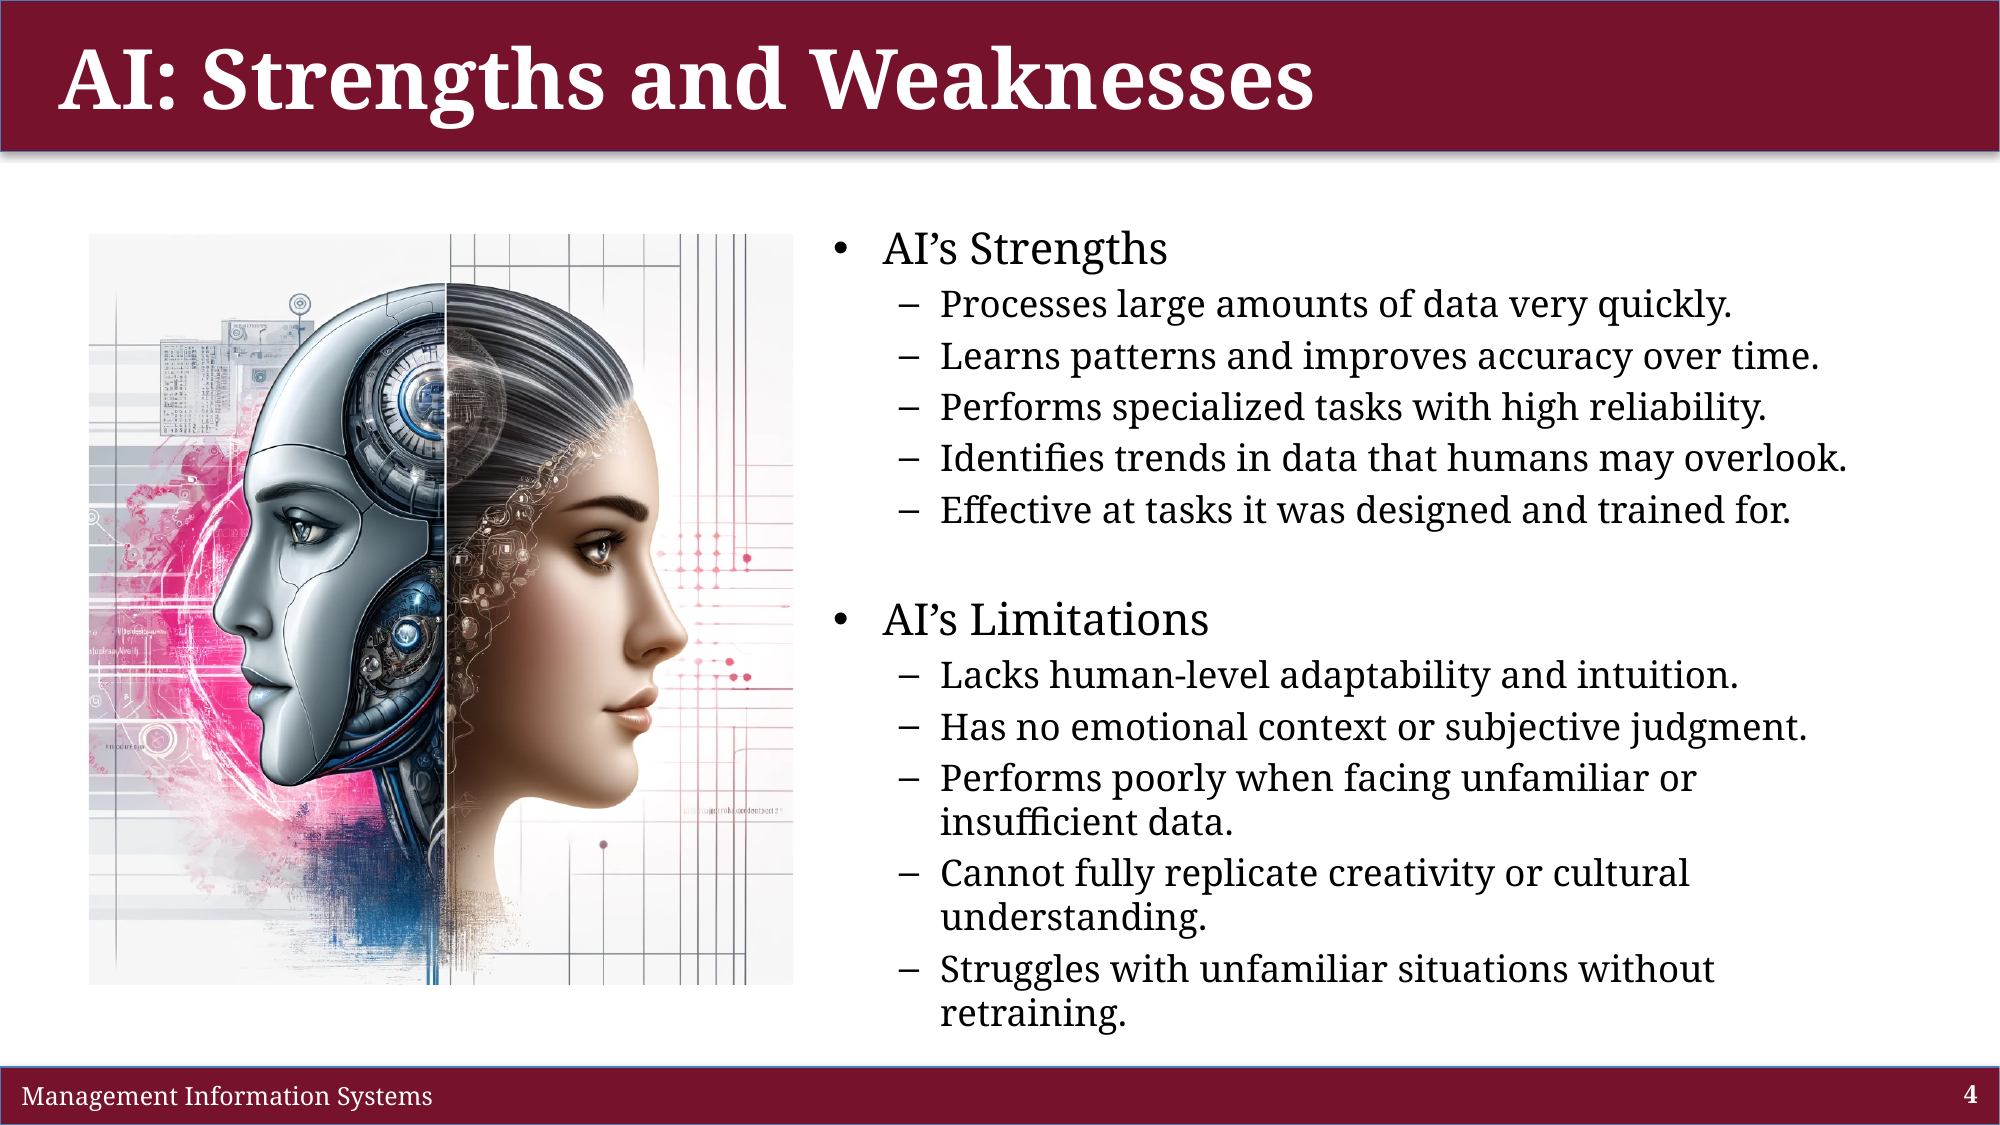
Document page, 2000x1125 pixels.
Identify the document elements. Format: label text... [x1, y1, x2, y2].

title AI: Strengths and Weaknesses [0, 0, 2000, 152]
slide_number 4 [1649, 1066, 2000, 1125]
list AI’s Strengths Processes large amounts of data very quickly. Learns patterns and improves accuracy over time. Performs specialized tasks with high reliability. Identifies trends in data that humans may overlook. Effective at tasks it was designed and trained for. AI’s Limitations Lacks human-level adaptability and intuition. Has no emotional context or subjective judgment. Performs poorly when facing unfamiliar or insufficient data. Cannot fully replicate creativity or cultural understanding. Struggles with unfamiliar situations without retraining. [818, 213, 1911, 1047]
footer Management Information Systems [0, 1066, 475, 1125]
picture [88, 233, 794, 985]
text_box [475, 1066, 1649, 1125]
